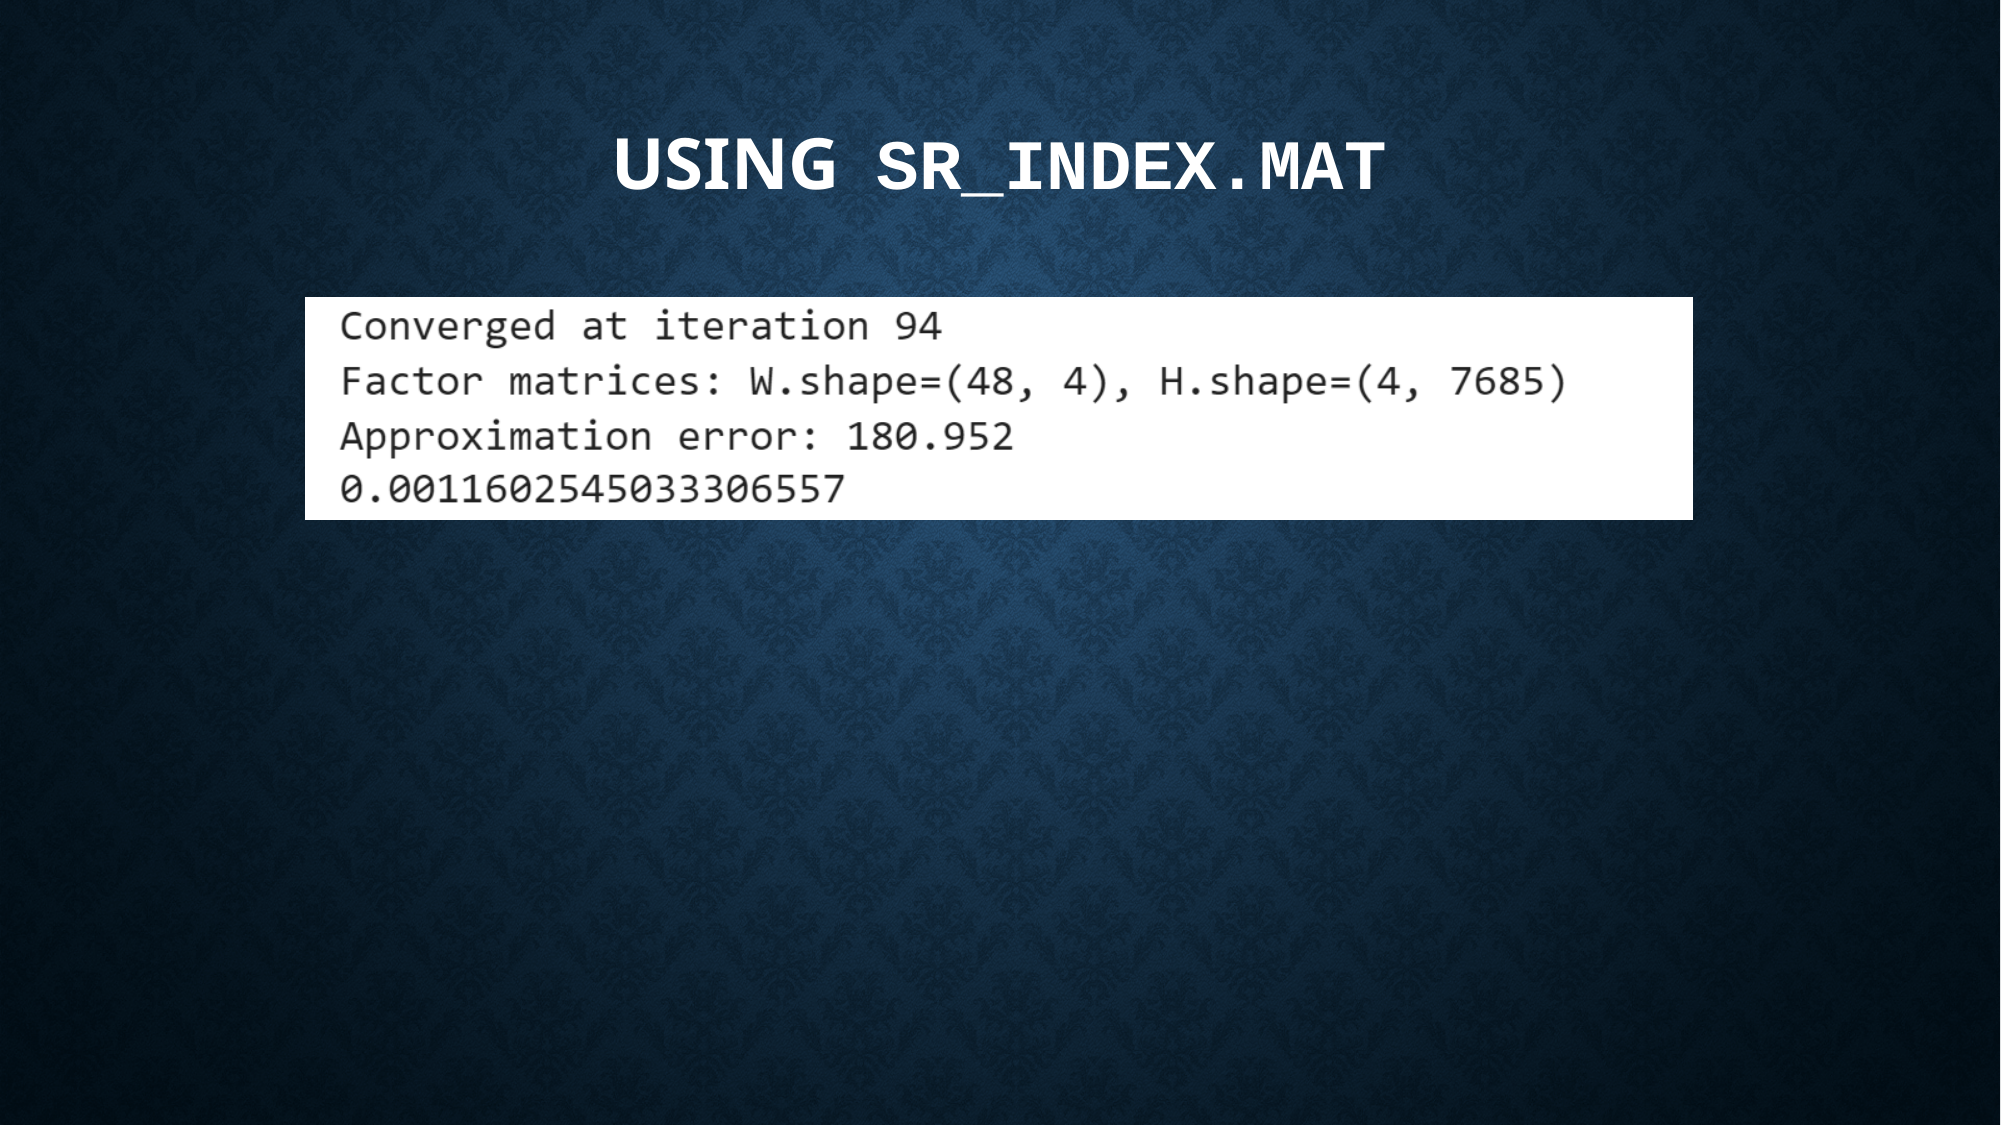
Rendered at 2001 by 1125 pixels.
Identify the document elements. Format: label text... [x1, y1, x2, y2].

title Using SR_index.mat [149, 99, 1849, 318]
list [305, 296, 1693, 521]
